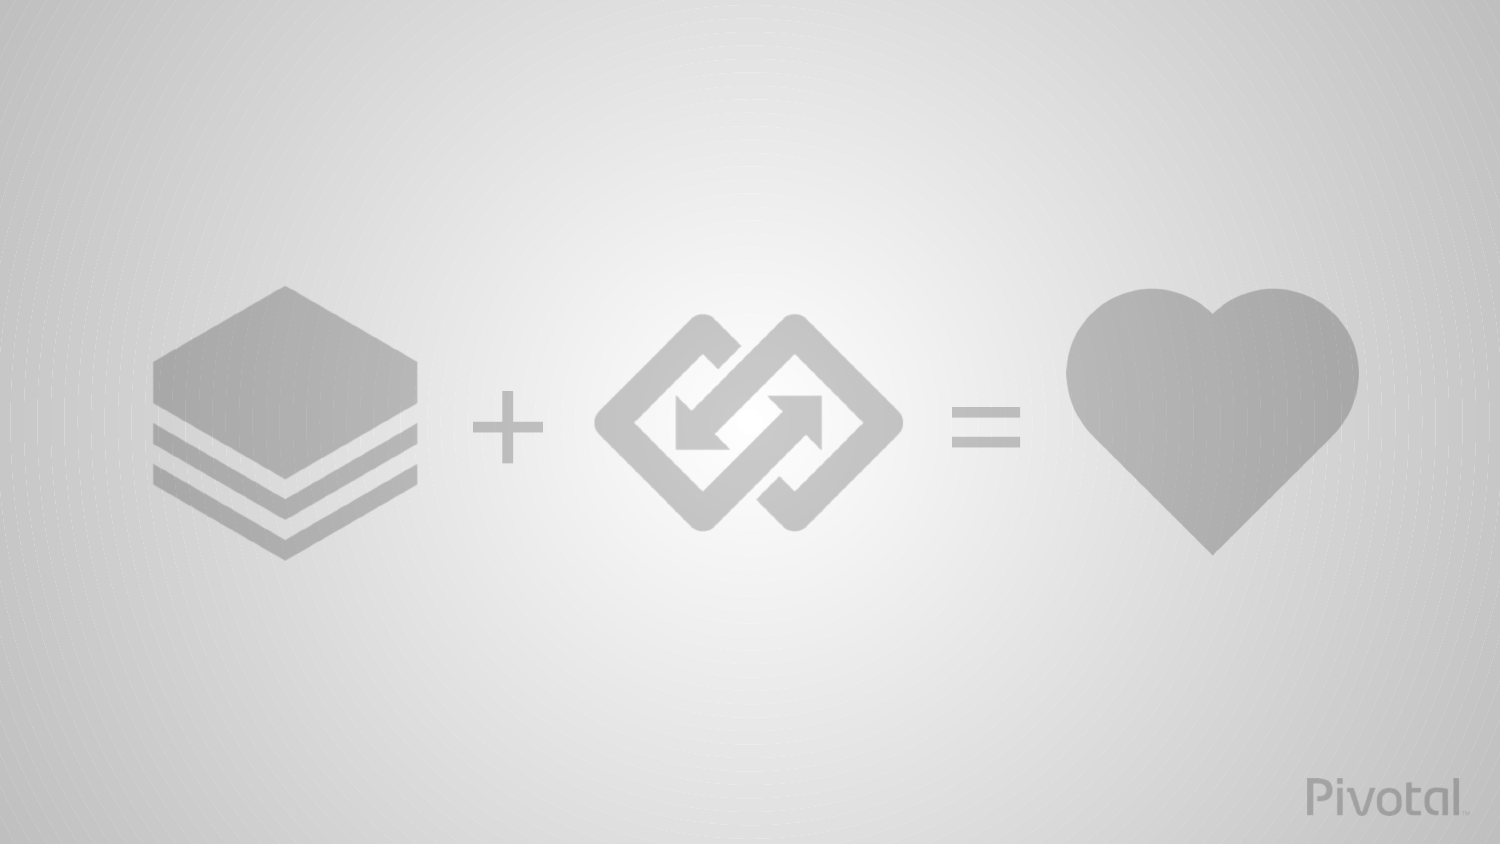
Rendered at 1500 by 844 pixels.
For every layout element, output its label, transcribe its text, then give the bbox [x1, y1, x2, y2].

picture [1307, 778, 1470, 816]
picture [588, 262, 908, 582]
text_box + [451, 323, 567, 519]
picture [1066, 275, 1359, 568]
picture [141, 277, 430, 566]
text_box = [929, 323, 1045, 519]
